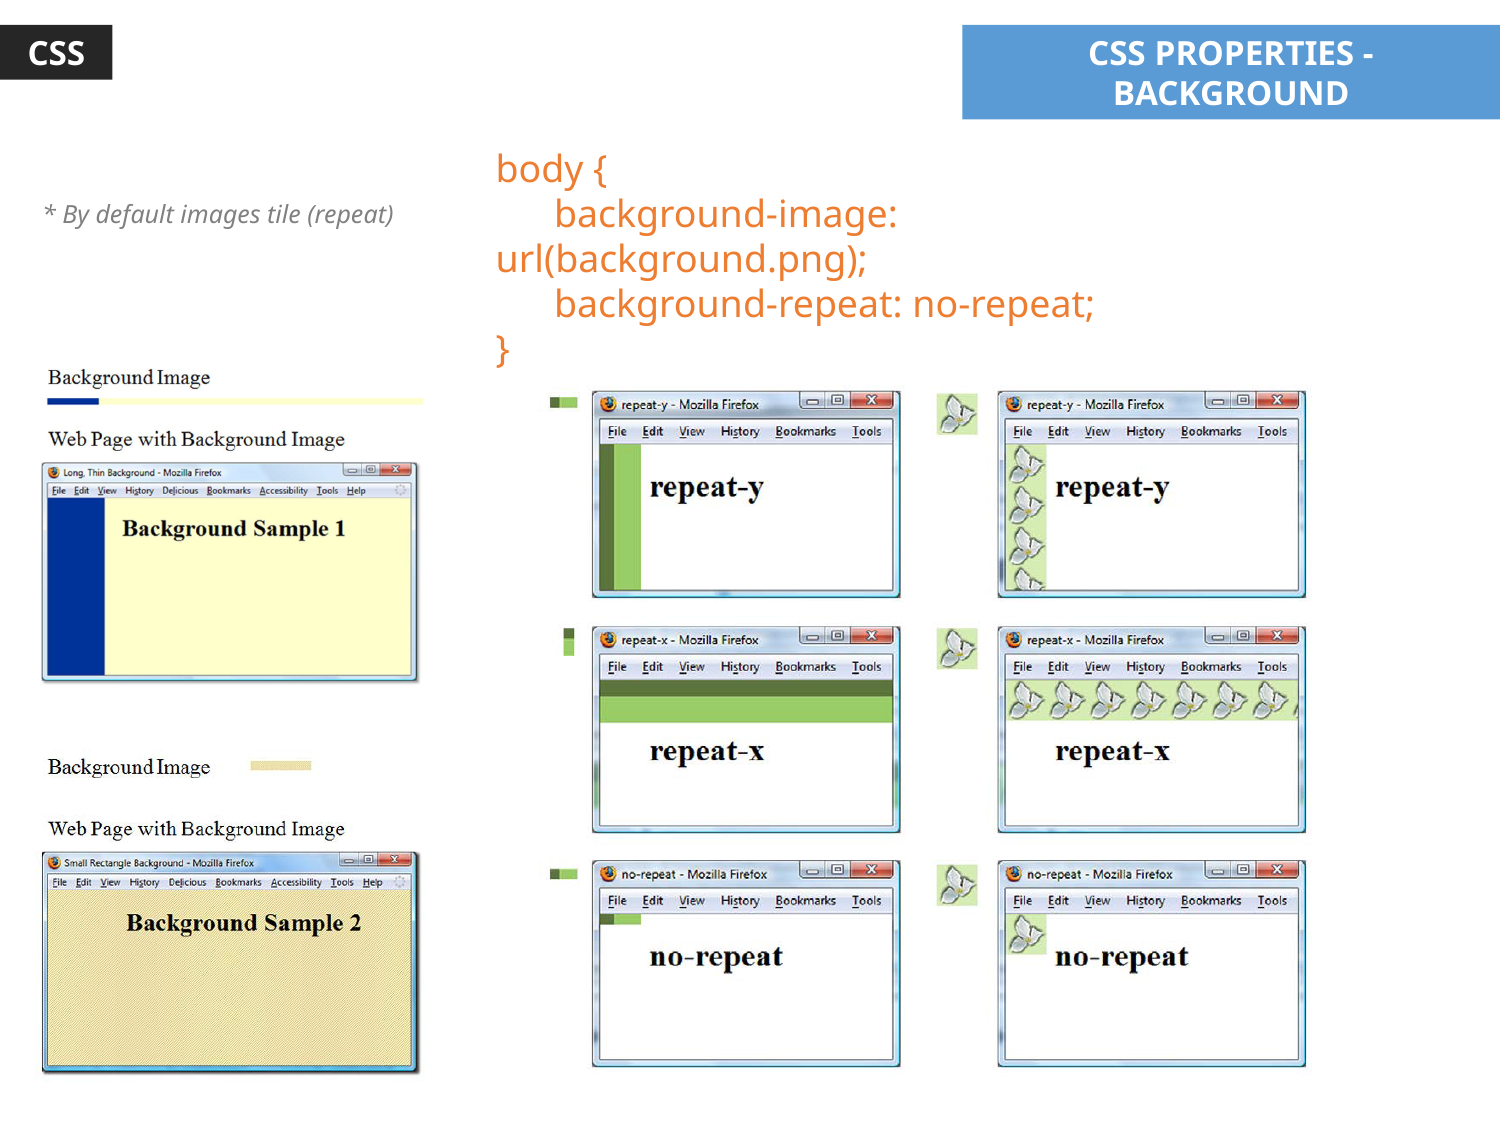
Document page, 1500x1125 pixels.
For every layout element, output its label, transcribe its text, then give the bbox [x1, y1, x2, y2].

text_box * By default images tile (repeat) [27, 190, 409, 236]
picture [35, 749, 432, 1086]
text_box CSS [0, 24, 113, 80]
picture [524, 371, 1336, 1081]
text_box CSS PROPERTIES - BACKGROUND [962, 24, 1500, 120]
picture [33, 362, 428, 700]
text_box body { background-image: url(background.png); background-repeat: no-repeat; } [480, 137, 1231, 378]
